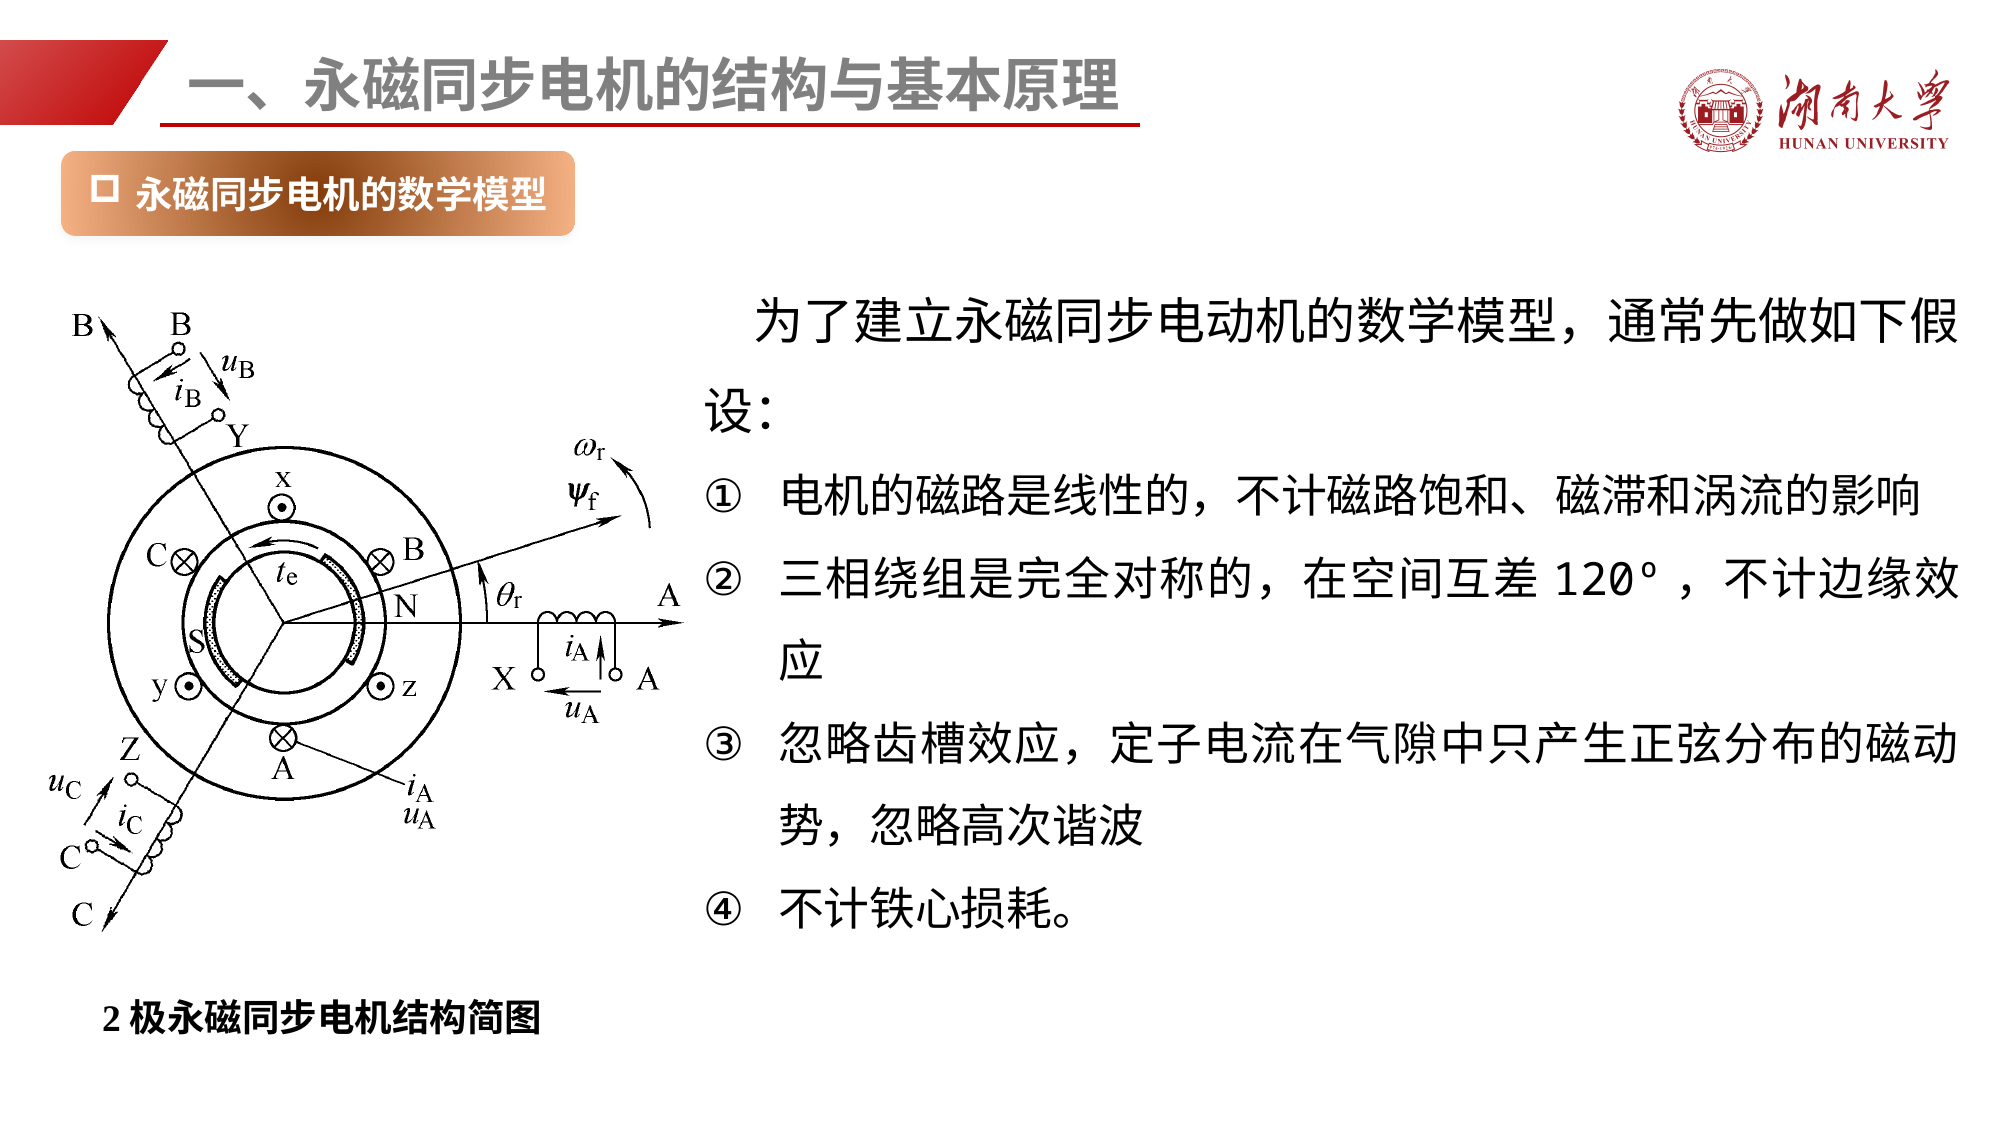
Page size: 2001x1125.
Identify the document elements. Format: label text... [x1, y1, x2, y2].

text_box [0, 40, 2000, 183]
text_box 为了建立永磁同步电动机的数学模型，通常先做如下假设： 电机的磁路是线性的，不计磁路饱和、磁滞和涡流的影响 三相绕组是完全对称的，在空间互差120º，不计边缘效应 忽略齿槽效应，定子电流在气隙中只产生正弦分布的磁动势，忽略高次谐波 不计铁心损耗。 [688, 497, 1975, 942]
text_box [686, 421, 2000, 497]
text_box 为了建立永磁同步电动机的数学模型，通常先做如下假设： 电机的磁路是线性的，不计磁路饱和、磁滞和涡流的影响 三相绕组是完全对称的，在空间互差120º，不计边缘效应 忽略齿槽效应，定子电流在气隙中只产生正弦分布的磁动势，忽略高次谐波 不计铁心损耗。 [688, 252, 1975, 421]
text_box 2极永磁同步电机结构简图 [0, 986, 622, 1047]
text_box 永磁同步电机的数学模型 [60, 183, 577, 237]
picture [31, 302, 686, 940]
